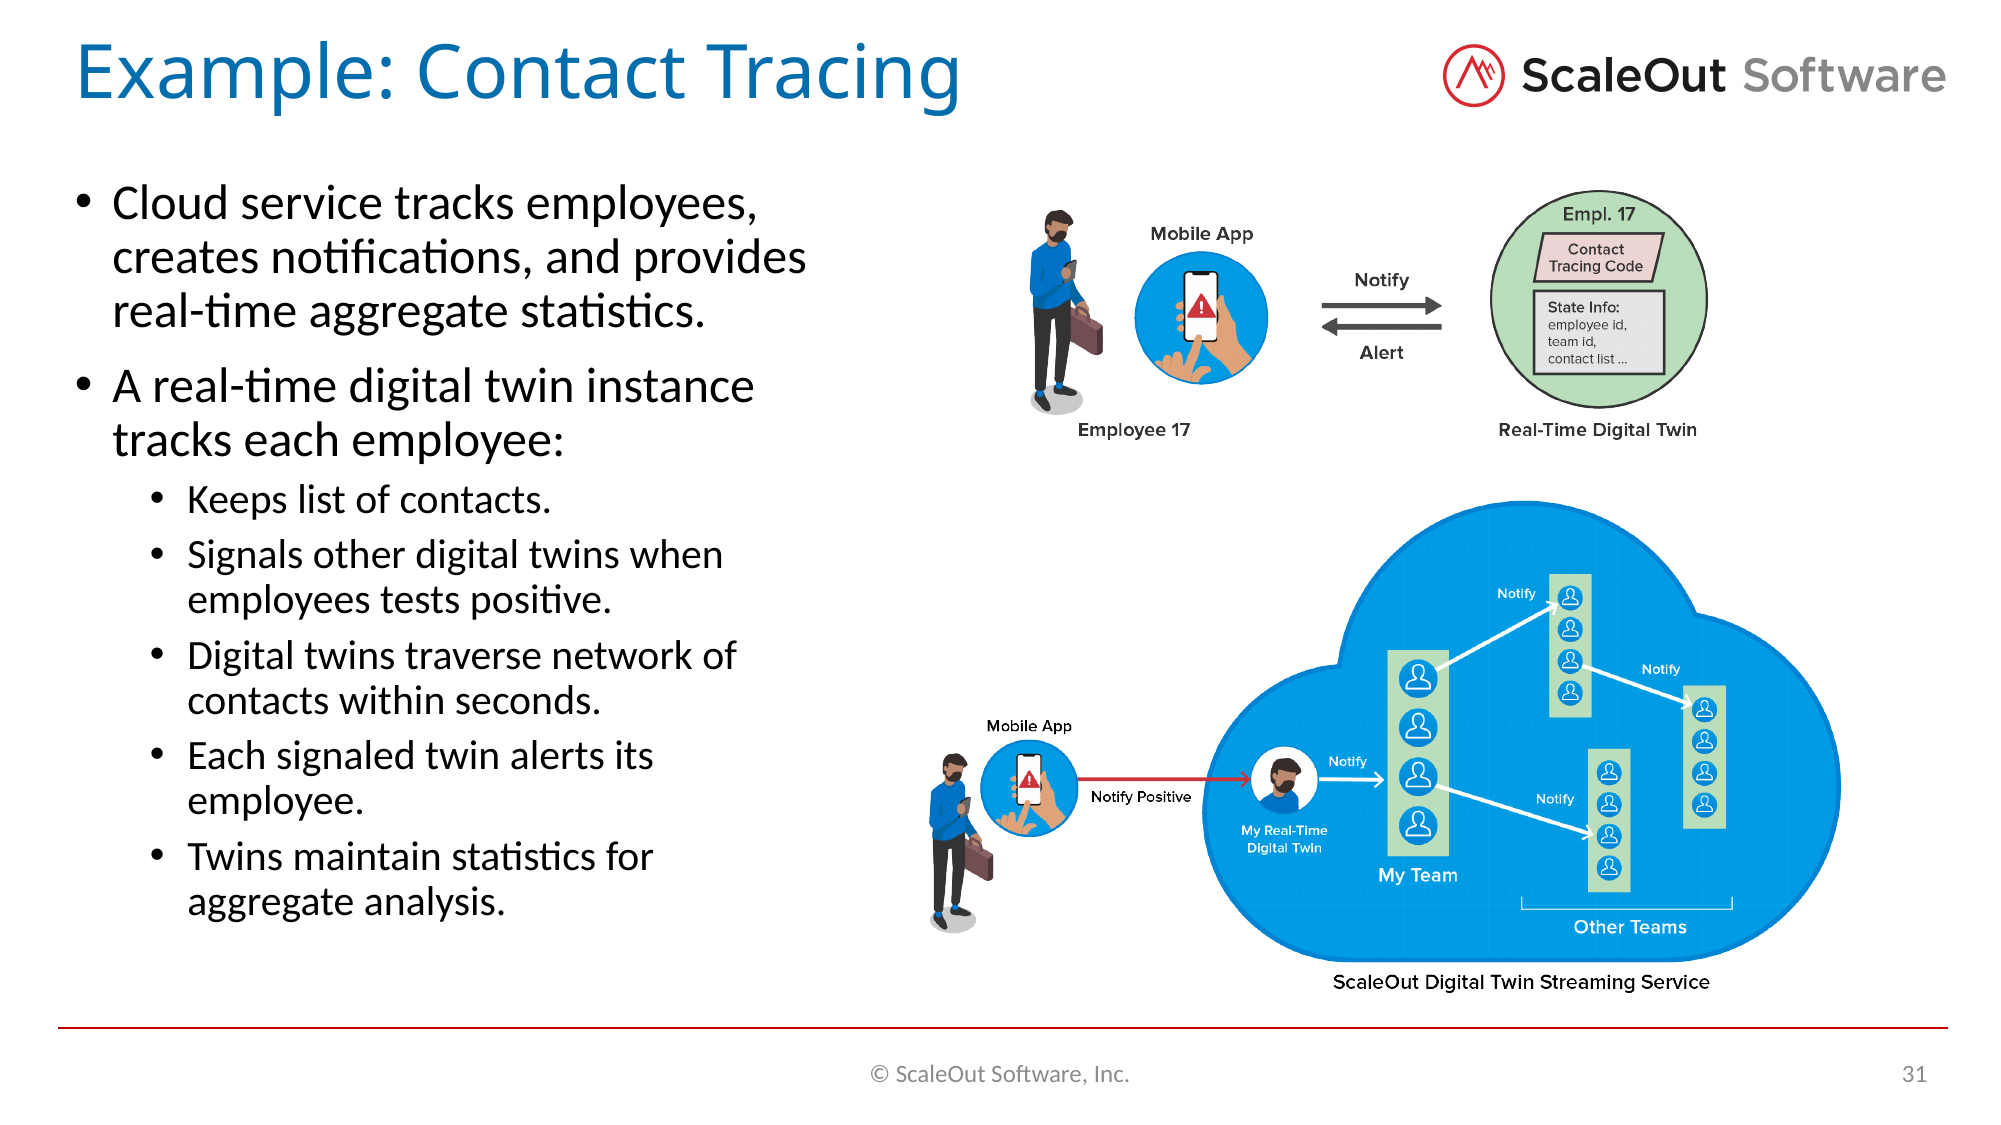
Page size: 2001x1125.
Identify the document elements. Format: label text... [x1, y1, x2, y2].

footer © ScaleOut Software, Inc. [549, 1042, 1450, 1103]
picture [1438, 37, 1955, 115]
list Cloud service tracks employees, creates notifications, and provides real-time aggregate statistics. A real-time digital twin instance tracks each employee: Keeps list of contacts. Signals other digital twins when employees tests positive. Digital twins traverse network of contacts within seconds. Each signaled twin alerts its employee. Twins maintain statistics for aggregate analysis. [59, 168, 846, 1014]
picture [985, 168, 1751, 460]
title Example: Contact Tracing [59, 18, 1438, 131]
slide_number 31 [1598, 1042, 1943, 1103]
picture [900, 483, 1851, 1007]
